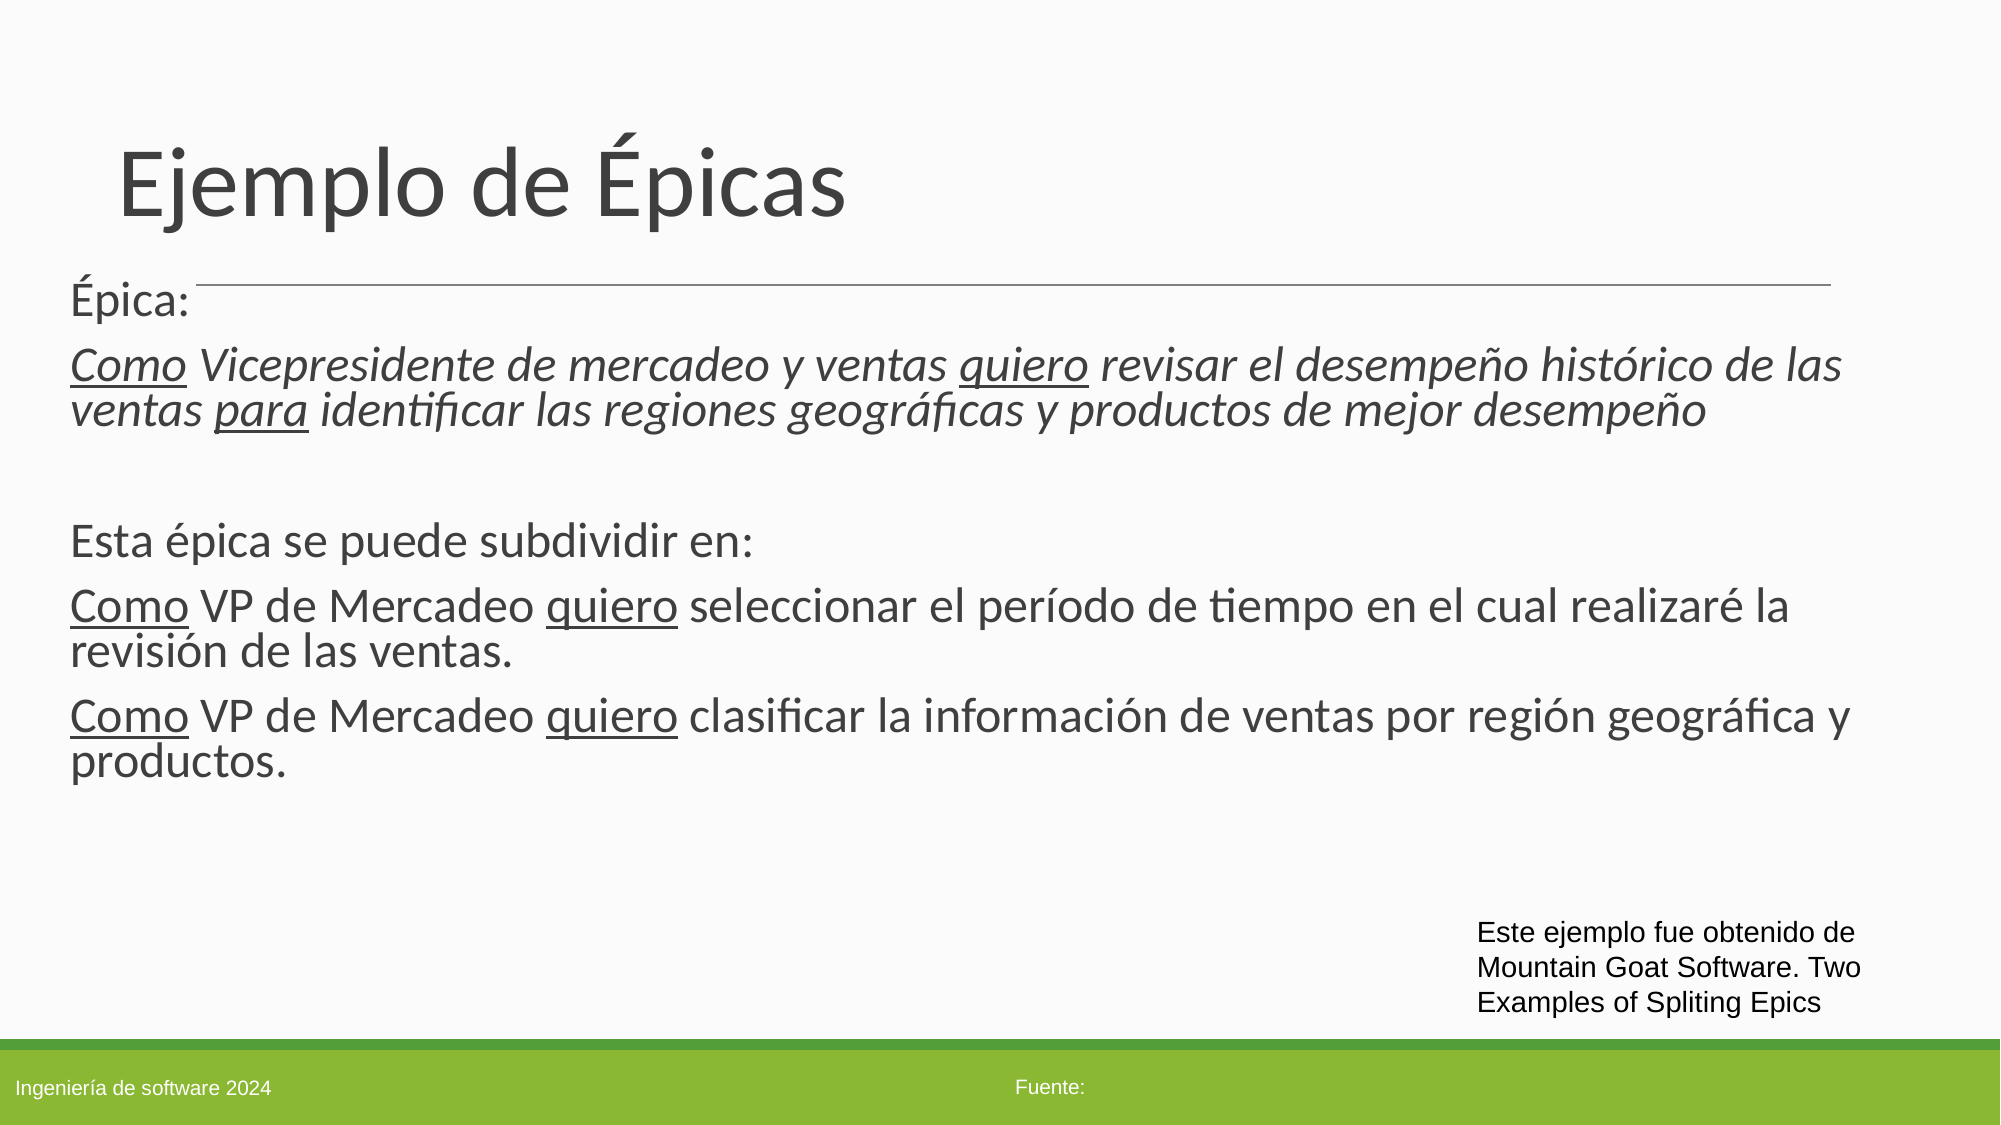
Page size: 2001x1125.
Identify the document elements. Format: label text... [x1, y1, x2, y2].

title Ejemplo de Épicas [102, 81, 1875, 272]
list Épica: Como Vicepresidente de mercadeo y ventas quiero revisar el desempeño histórico de las ventas para identificar las regiones geográficas y productos de mejor desempeño Esta épica se puede subdividir en: Como VP de Mercadeo quiero seleccionar el período de tiempo en el cual realizaré la revisión de las ventas. Como VP de Mercadeo quiero clasificar la información de ventas por región geográfica y productos. [55, 272, 1924, 832]
text_box Este ejemplo fue obtenido de Mountain Goat Software. Two Examples of Spliting Epics [1461, 898, 1955, 1034]
